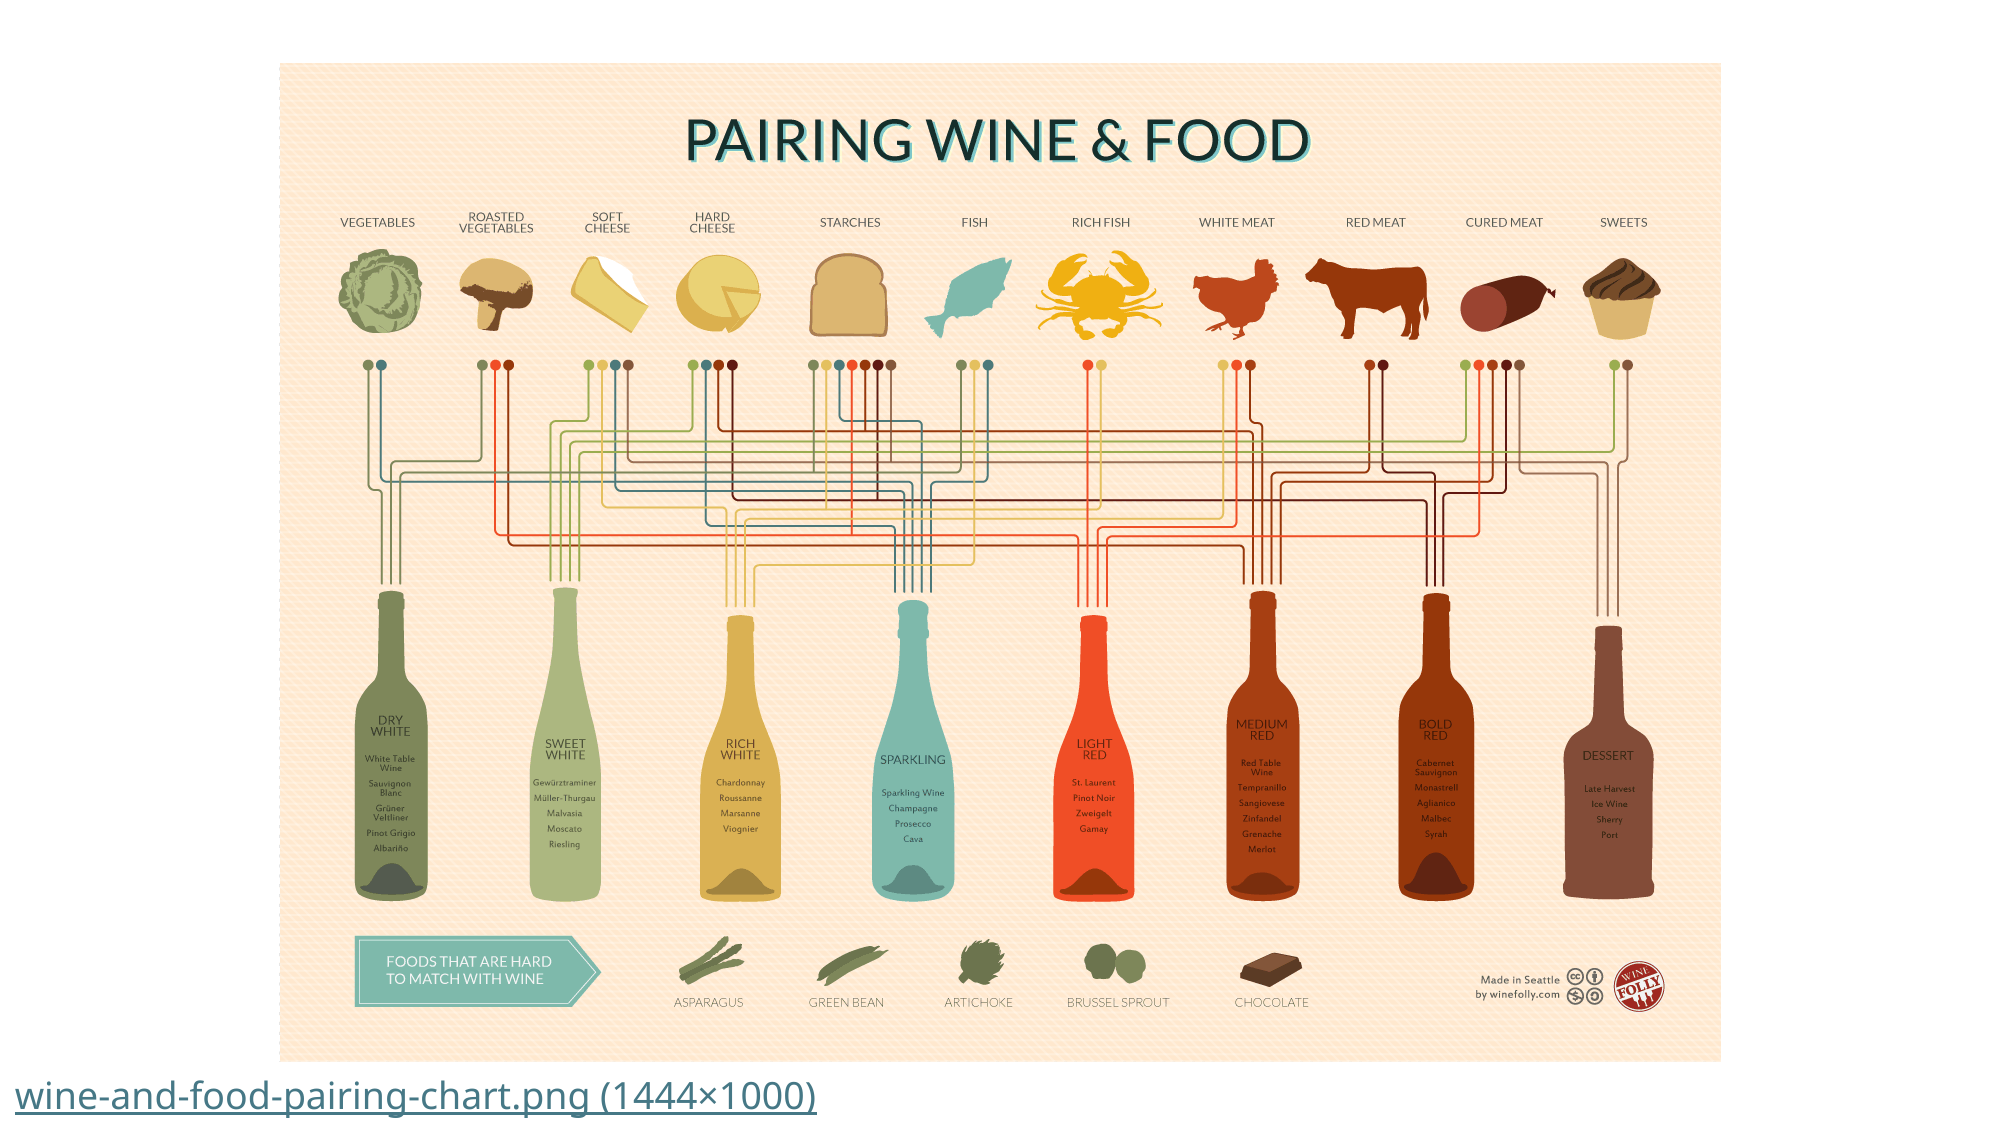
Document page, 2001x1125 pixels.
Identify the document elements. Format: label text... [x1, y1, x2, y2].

text_box wine-and-food-pairing-chart.png (1444×1000) [0, 1064, 1000, 1125]
picture [278, 63, 1721, 1062]
